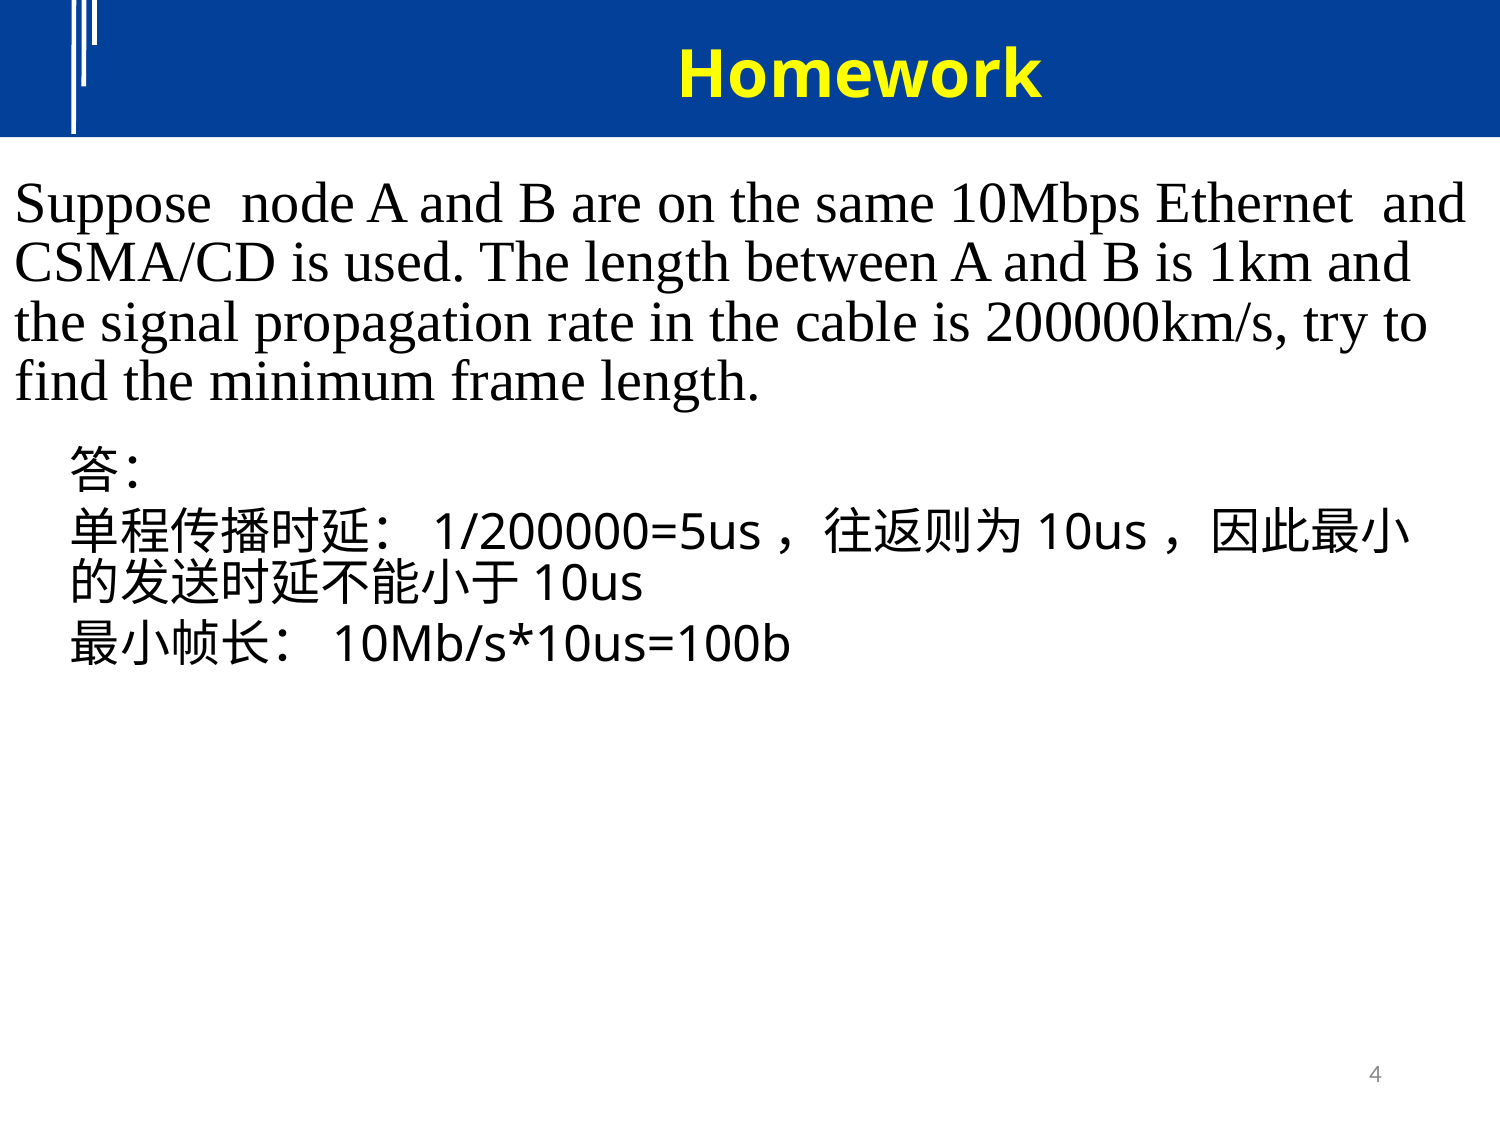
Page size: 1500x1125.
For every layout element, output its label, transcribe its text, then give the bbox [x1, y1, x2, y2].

text_box Suppose node A and B are on the same 10Mbps Ethernet and CSMA/CD is used. The length between A and B is 1km and the signal propagation rate in the cable is 200000km/s, try to find the minimum frame length. [0, 167, 1489, 453]
slide_number 4 [1059, 1042, 1397, 1103]
text_box Homework [102, 23, 1500, 119]
text_box 答： 单程传播时延：1/200000=5us，往返则为10us，因此最小的发送时延不能小于10us 最小帧长：10Mb/s*10us=100b [55, 440, 1434, 679]
text_box [0, 0, 1500, 138]
